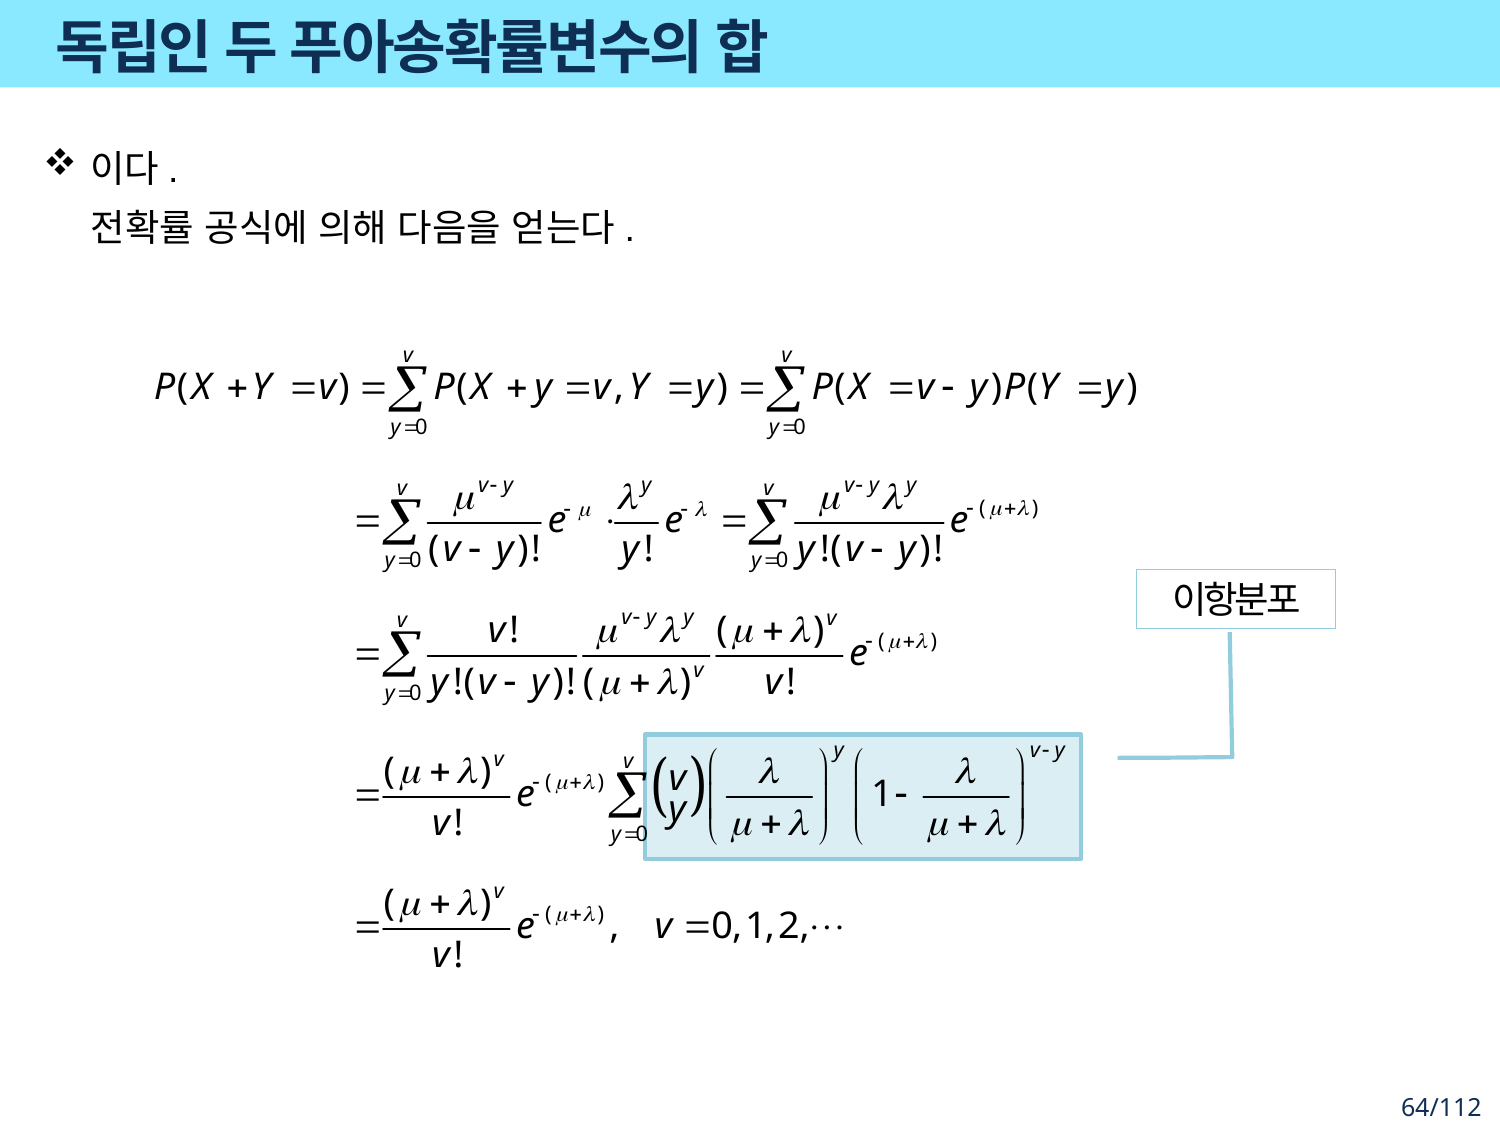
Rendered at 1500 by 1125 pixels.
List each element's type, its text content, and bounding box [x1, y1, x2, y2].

text_box 전확률 공식에 의해 다음을 얻는다. [75, 196, 1183, 256]
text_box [147, 339, 1337, 977]
title 독립인 두 푸아송확률변수의 합 [40, 5, 1288, 84]
